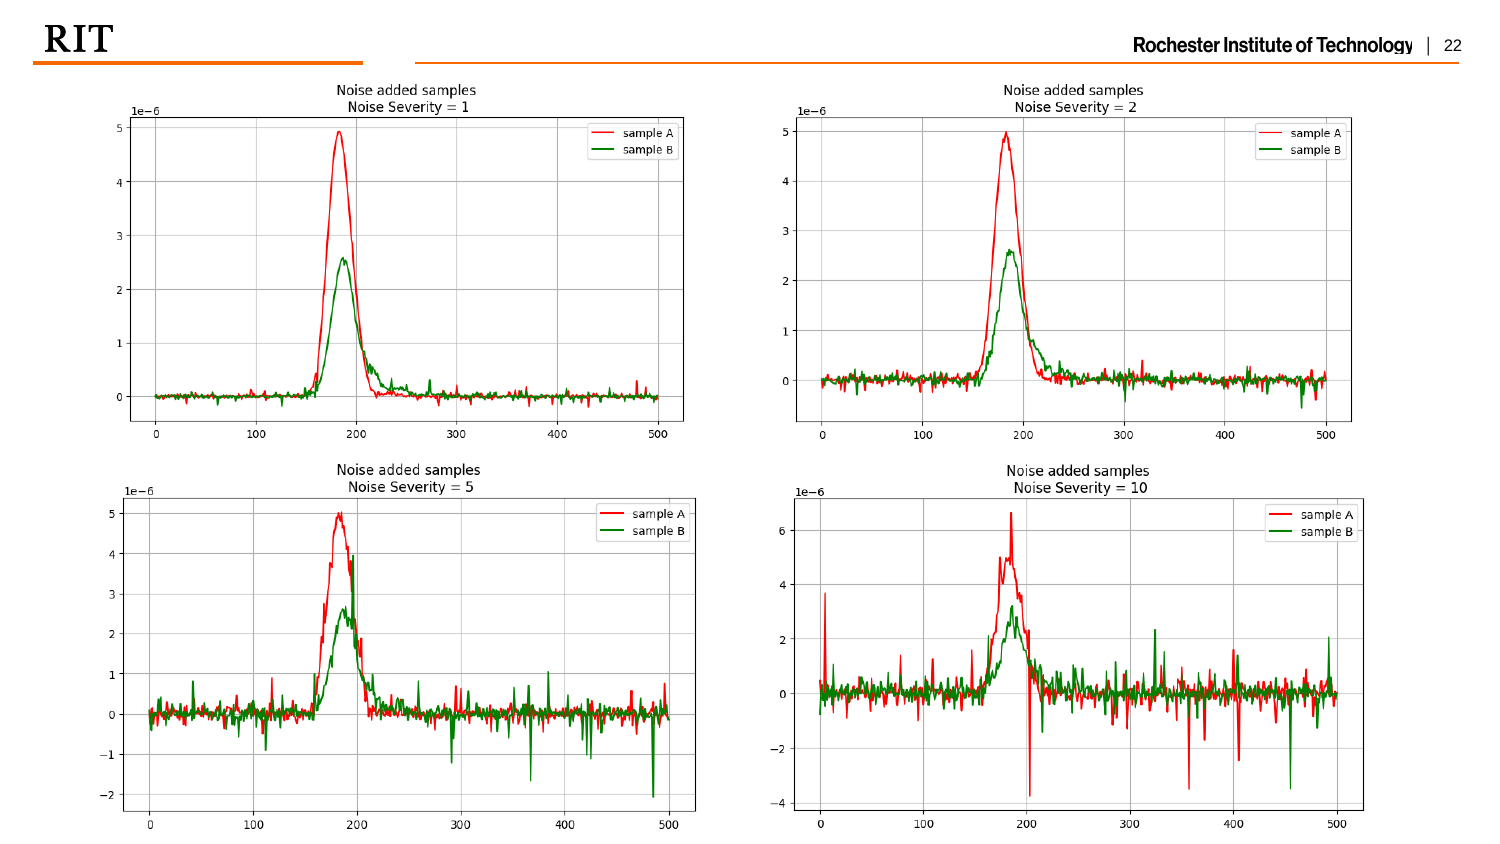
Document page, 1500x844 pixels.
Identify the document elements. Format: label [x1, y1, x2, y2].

picture [99, 455, 702, 838]
picture [767, 456, 1370, 838]
picture [99, 76, 690, 447]
picture [1134, 37, 1412, 54]
picture [767, 76, 1358, 448]
picture [44, 24, 113, 52]
